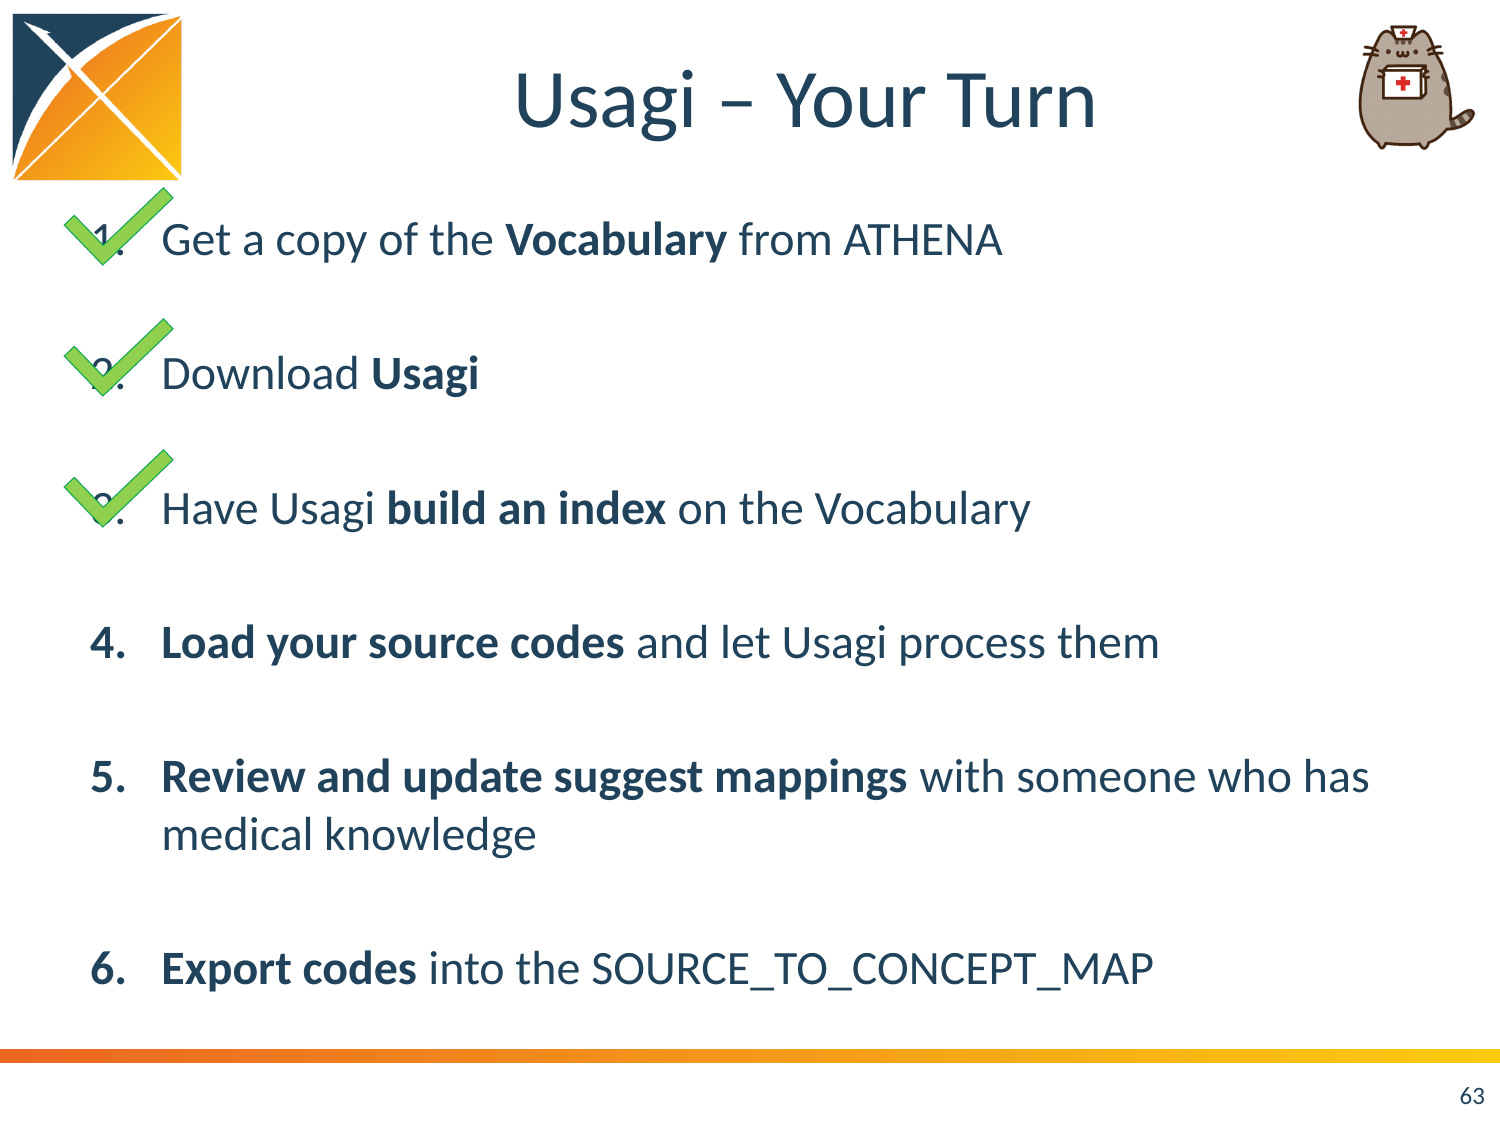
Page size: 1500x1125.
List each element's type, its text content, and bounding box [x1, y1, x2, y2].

picture [62, 431, 176, 545]
slide_number 63 [1149, 1065, 1500, 1125]
list Get a copy of the Vocabulary from ATHENA Download Usagi Have Usagi build an index on the Vocabulary Load your source codes and let Usagi process them Review and update suggest mappings with someone who has medical knowledge Export codes into the SOURCE_TO_CONCEPT_MAP [75, 200, 1425, 1005]
picture [0, 0, 206, 283]
title Usagi – Your Turn [187, 24, 1319, 163]
picture [62, 300, 176, 414]
picture [1324, 6, 1493, 171]
